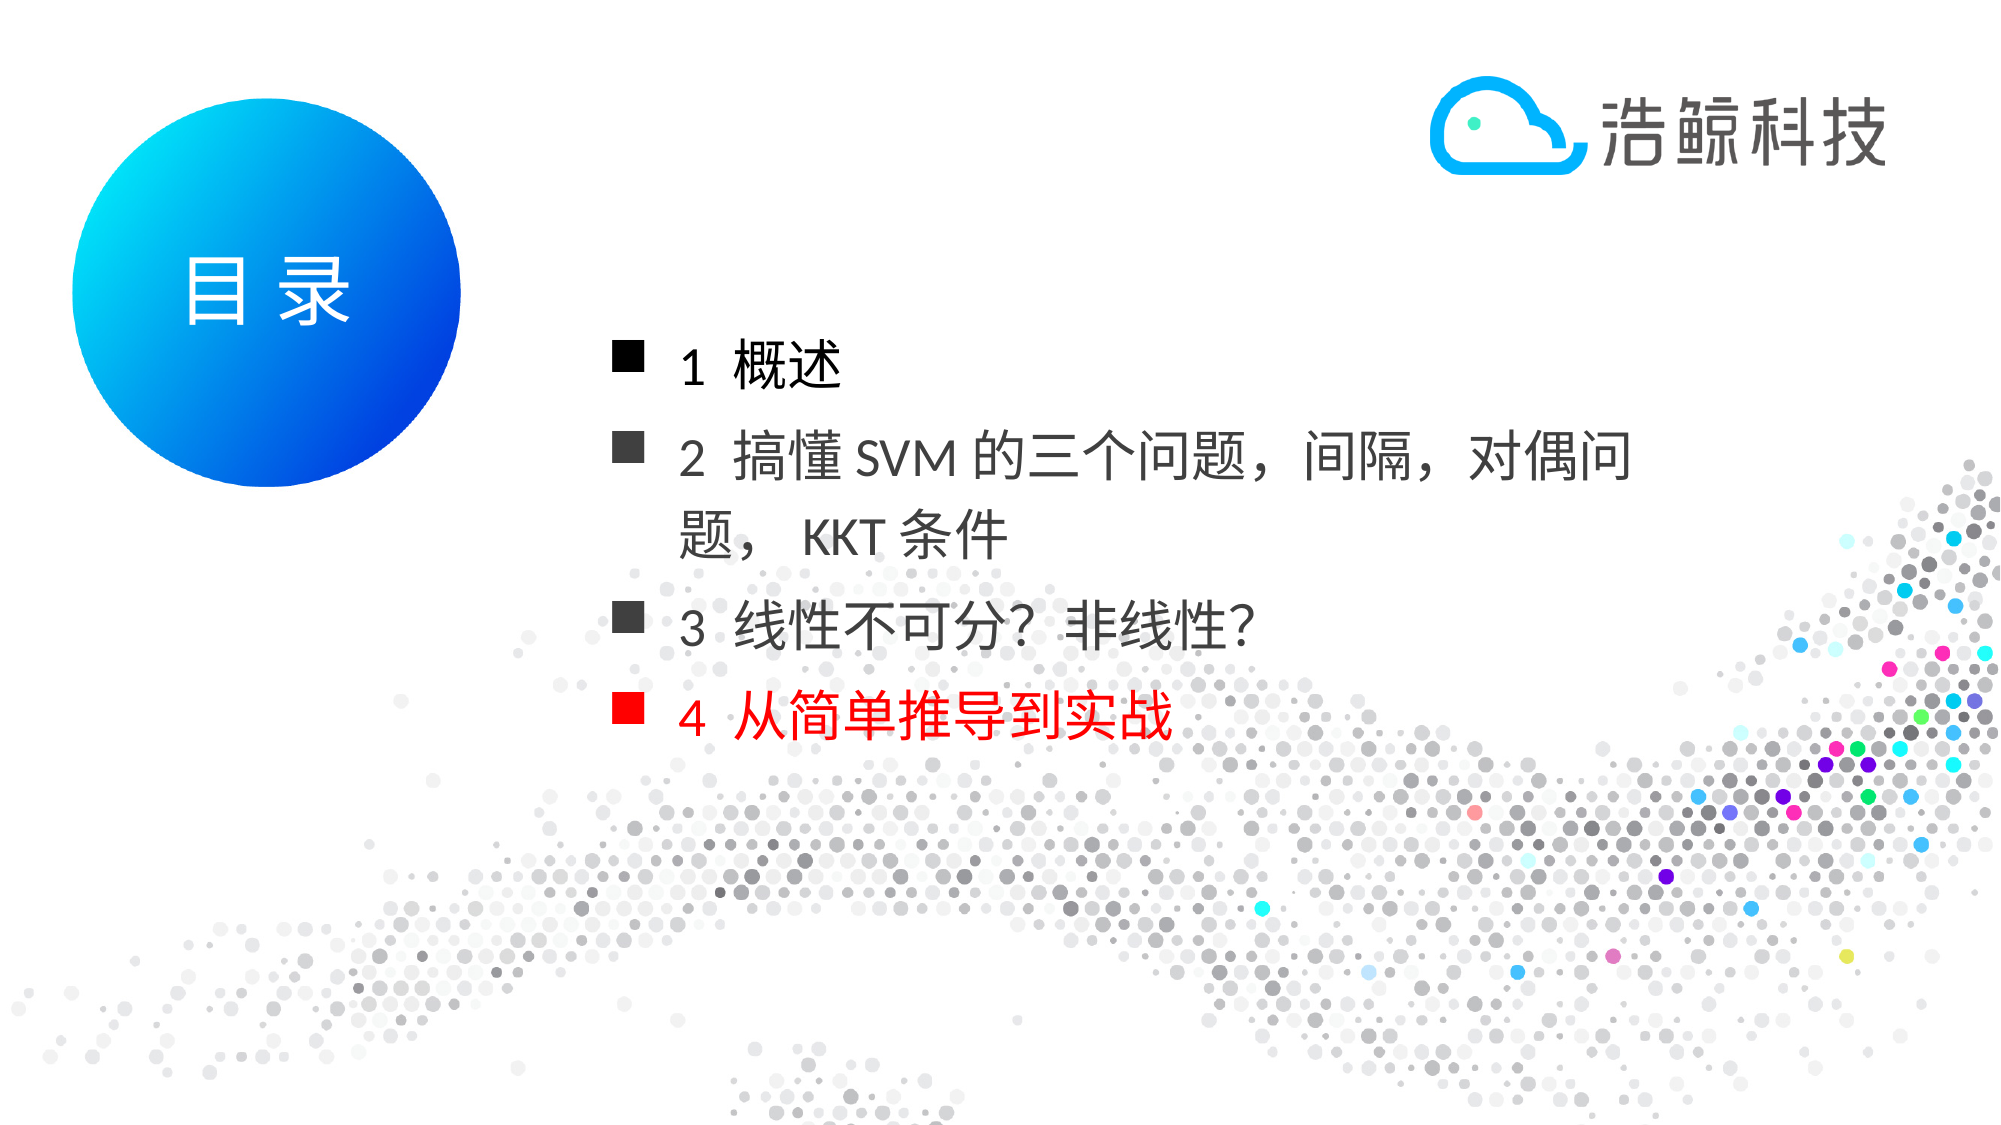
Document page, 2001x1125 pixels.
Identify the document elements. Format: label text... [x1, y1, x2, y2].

picture [0, 0, 2001, 1125]
text_box 目 录 [155, 240, 377, 336]
list 1 概述 2 搞懂SVM的三个问题，间隔，对偶问题，KKT条件 3 线性不可分？非线性？ 4 从简单推导到实战 [607, 316, 1640, 752]
